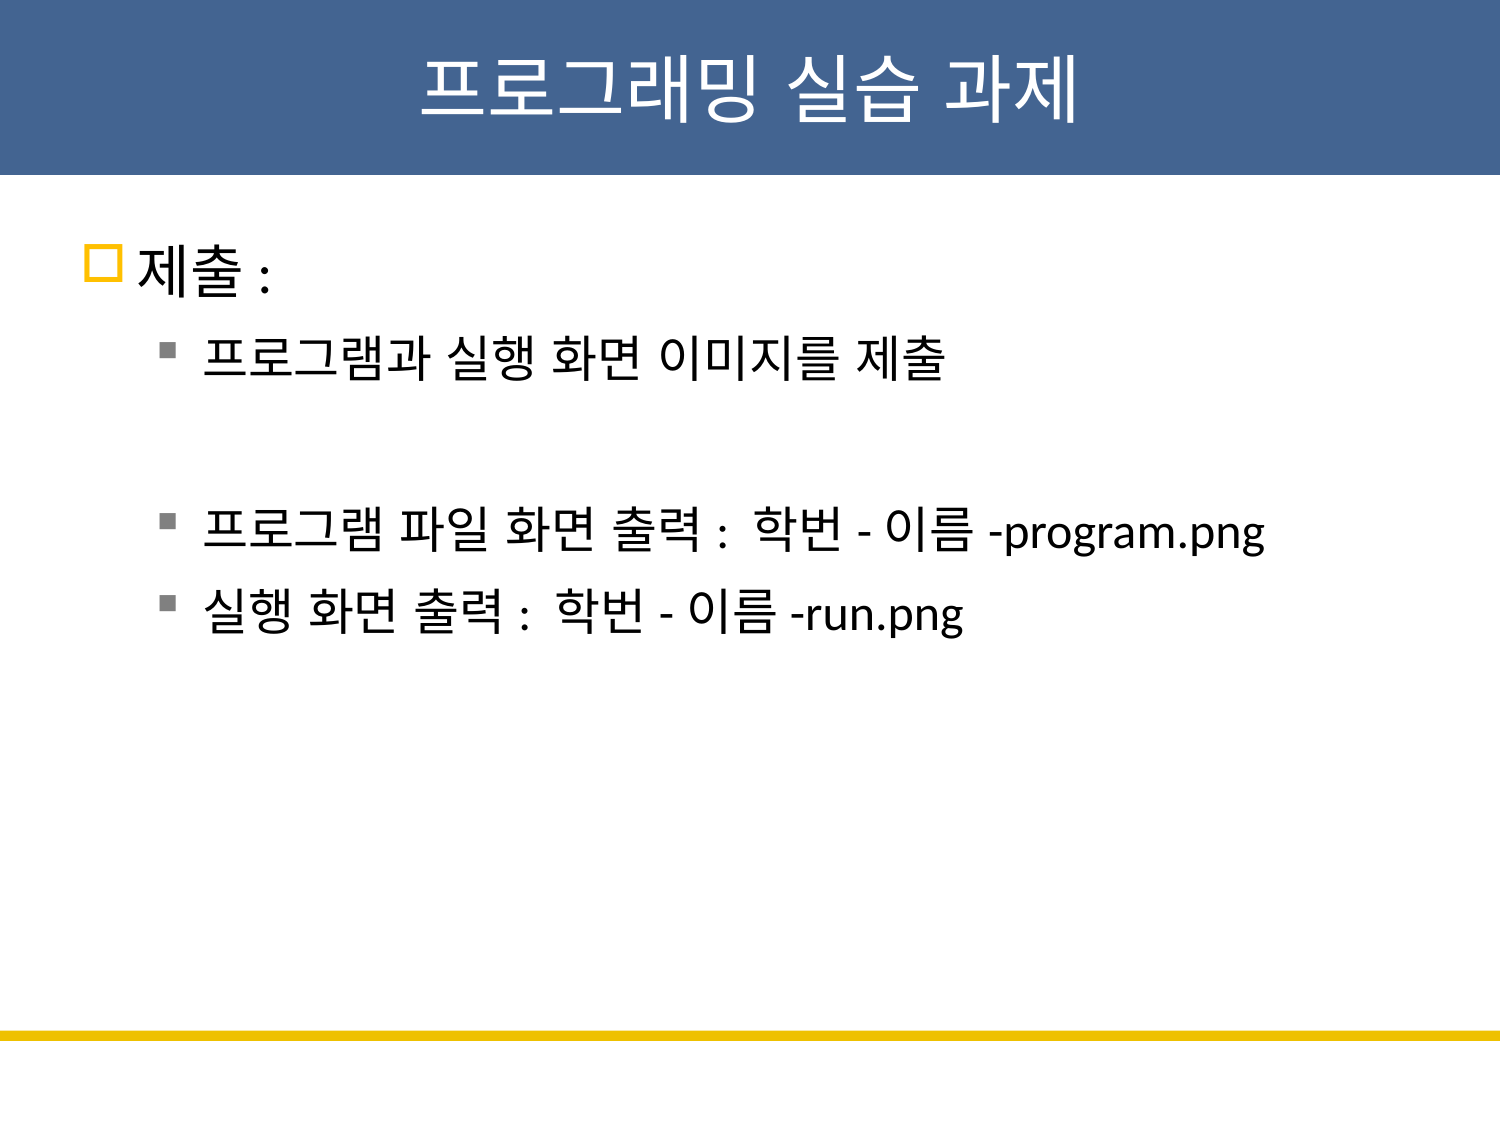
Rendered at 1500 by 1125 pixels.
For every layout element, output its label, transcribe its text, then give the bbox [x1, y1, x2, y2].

title 프로그래밍 실습 과제 [0, 0, 1500, 176]
list 제출: 프로그램과 실행 화면 이미지를 제출 프로그램 파일 화면 출력: 학번-이름-program.png 실행 화면 출력: 학번-이름-run.png [64, 213, 1463, 1001]
